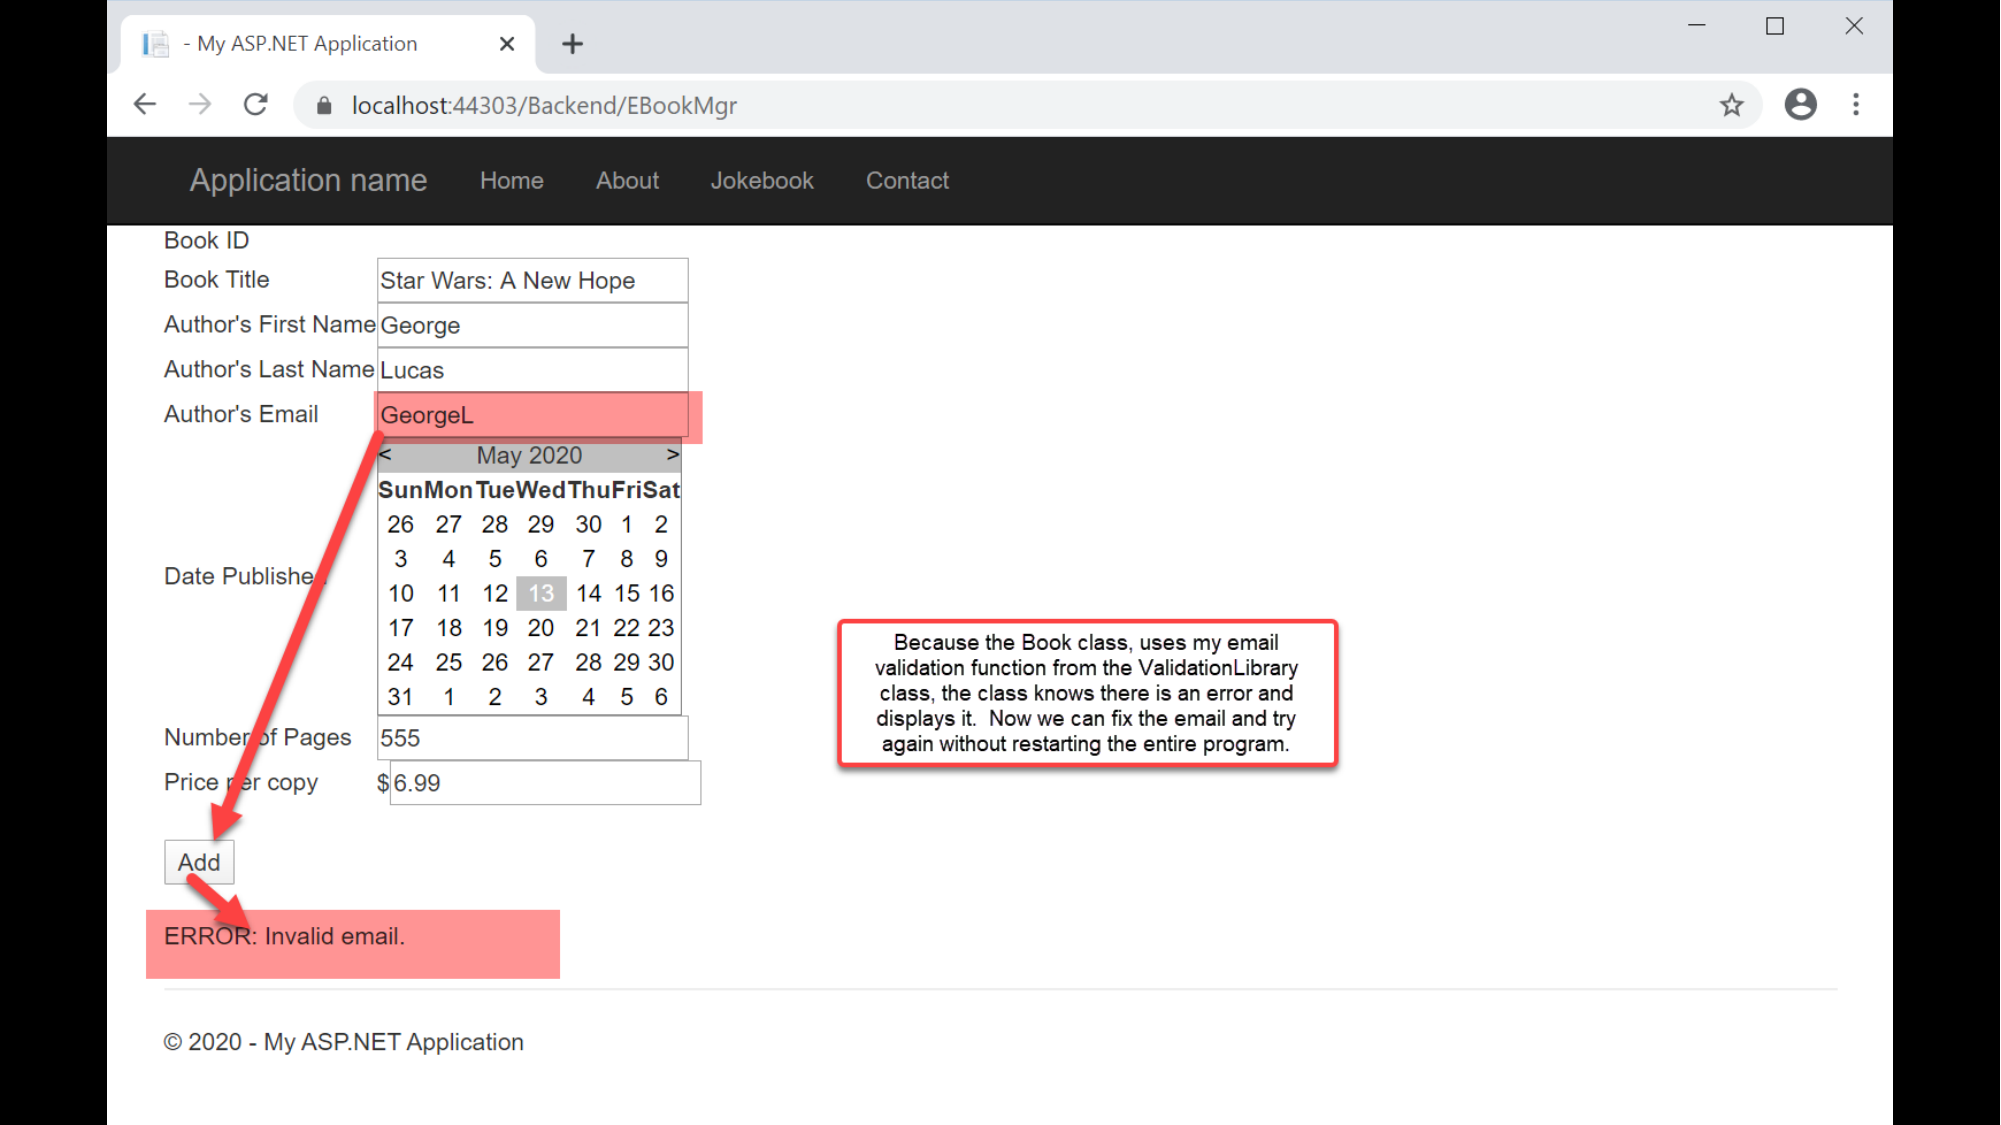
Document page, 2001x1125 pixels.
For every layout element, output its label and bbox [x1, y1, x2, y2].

picture [107, 0, 1893, 1125]
